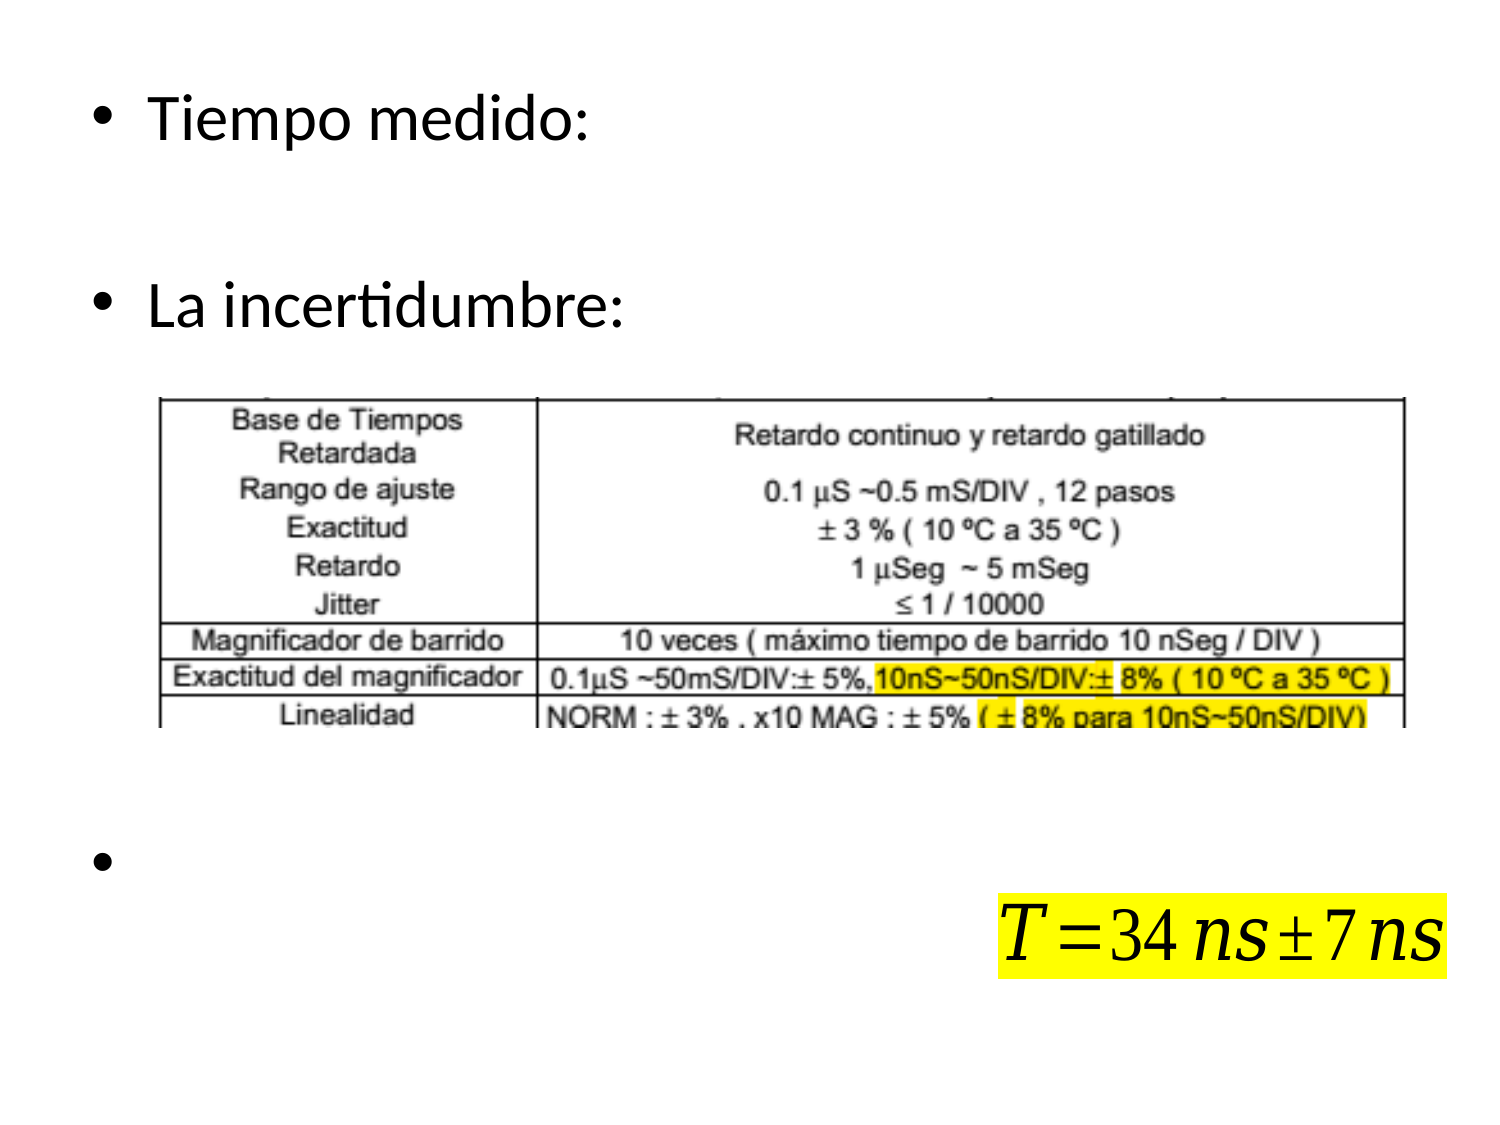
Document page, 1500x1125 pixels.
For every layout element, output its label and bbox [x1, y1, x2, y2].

picture [147, 396, 1410, 729]
